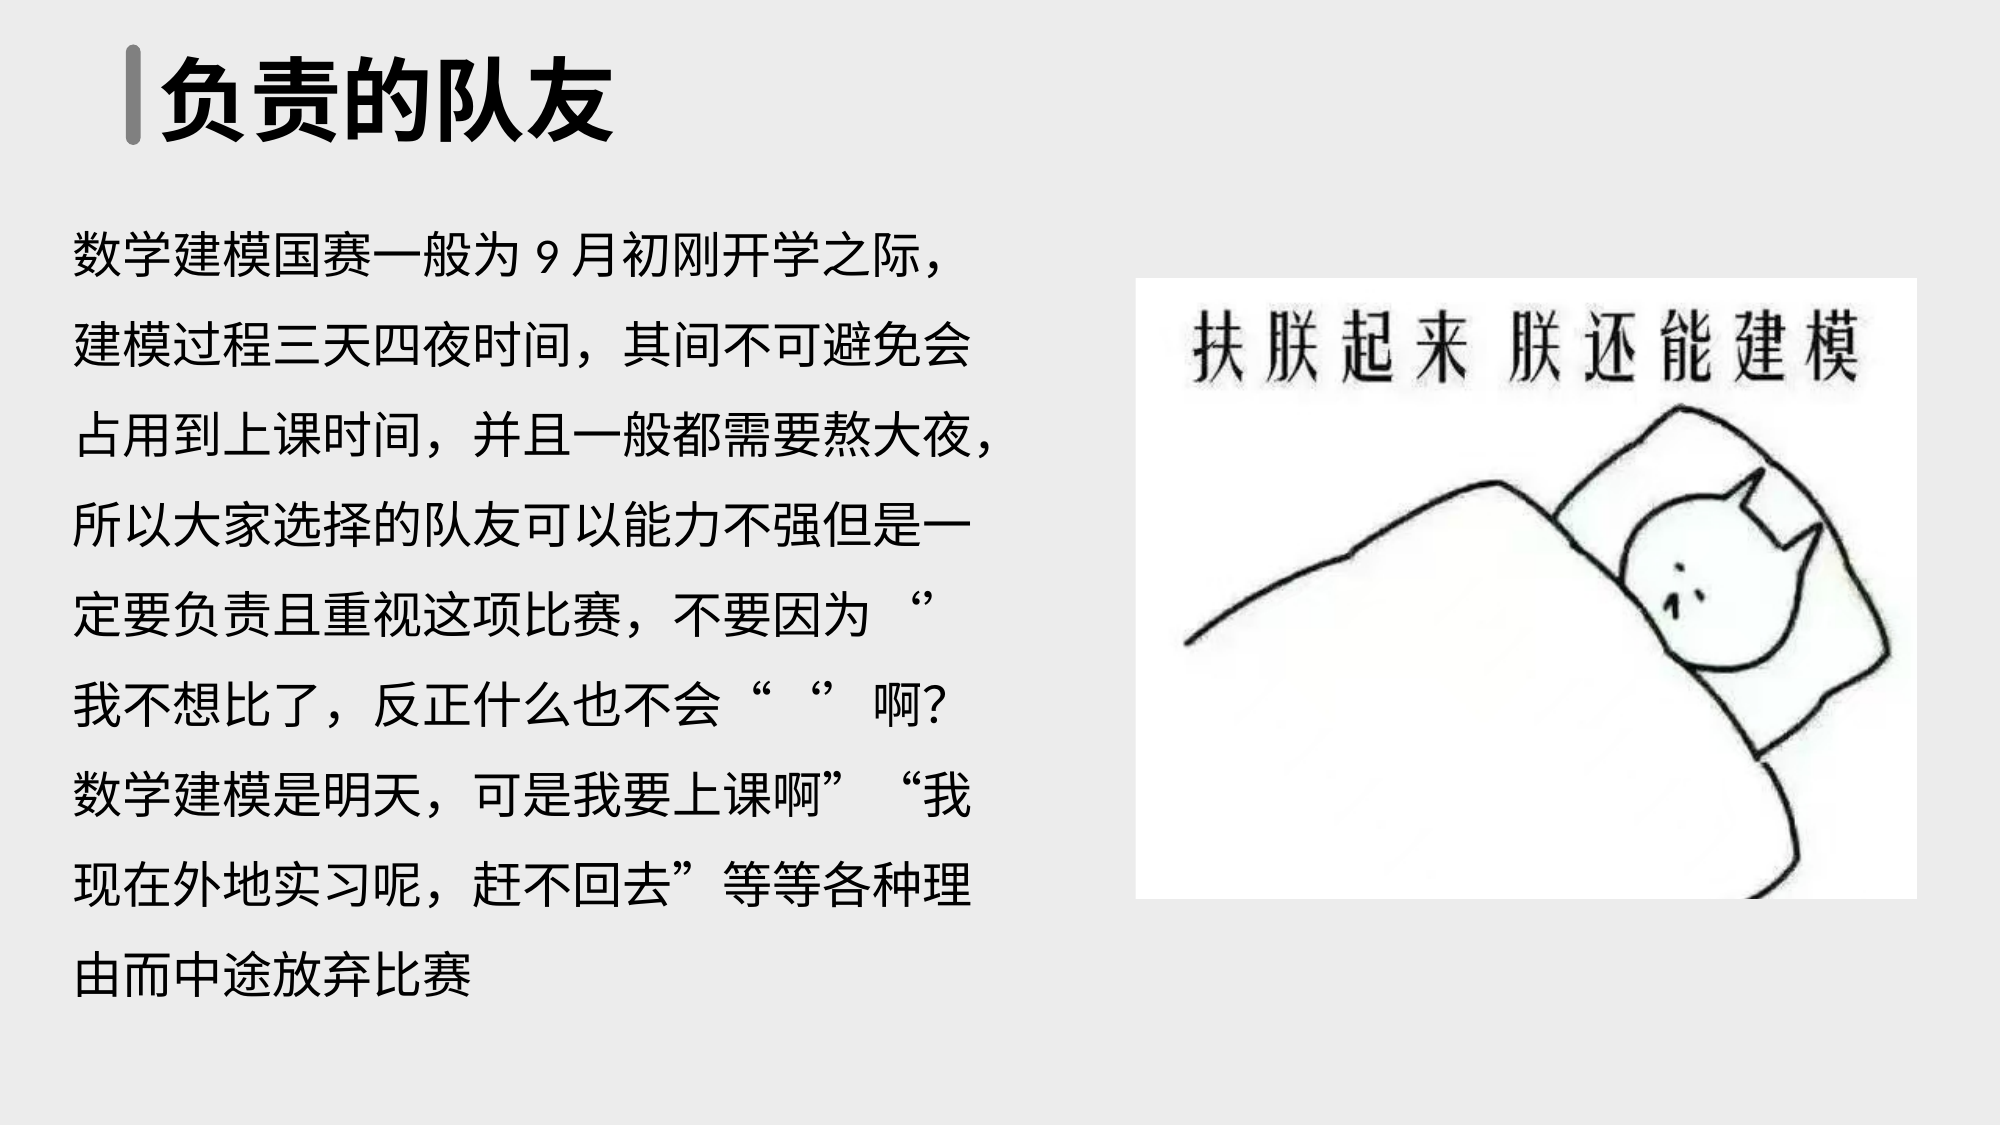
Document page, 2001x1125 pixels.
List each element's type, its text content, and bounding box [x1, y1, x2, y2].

picture [1135, 278, 1918, 899]
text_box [125, 35, 685, 162]
text_box 数学建模国赛一般为9月初刚开学之际，建模过程三天四夜时间，其间不可避免会占用到上课时间，并且一般都需要熬大夜，所以大家选择的队友可以能力不强但是一定要负责且重视这项比赛，不要因为‘’我不想比了，反正什么也不会“‘’啊？数学建模是明天，可是我要上课啊”“我现在外地实习呢，赶不回去”等等各种理由而中途放弃比赛 [57, 186, 1031, 1079]
